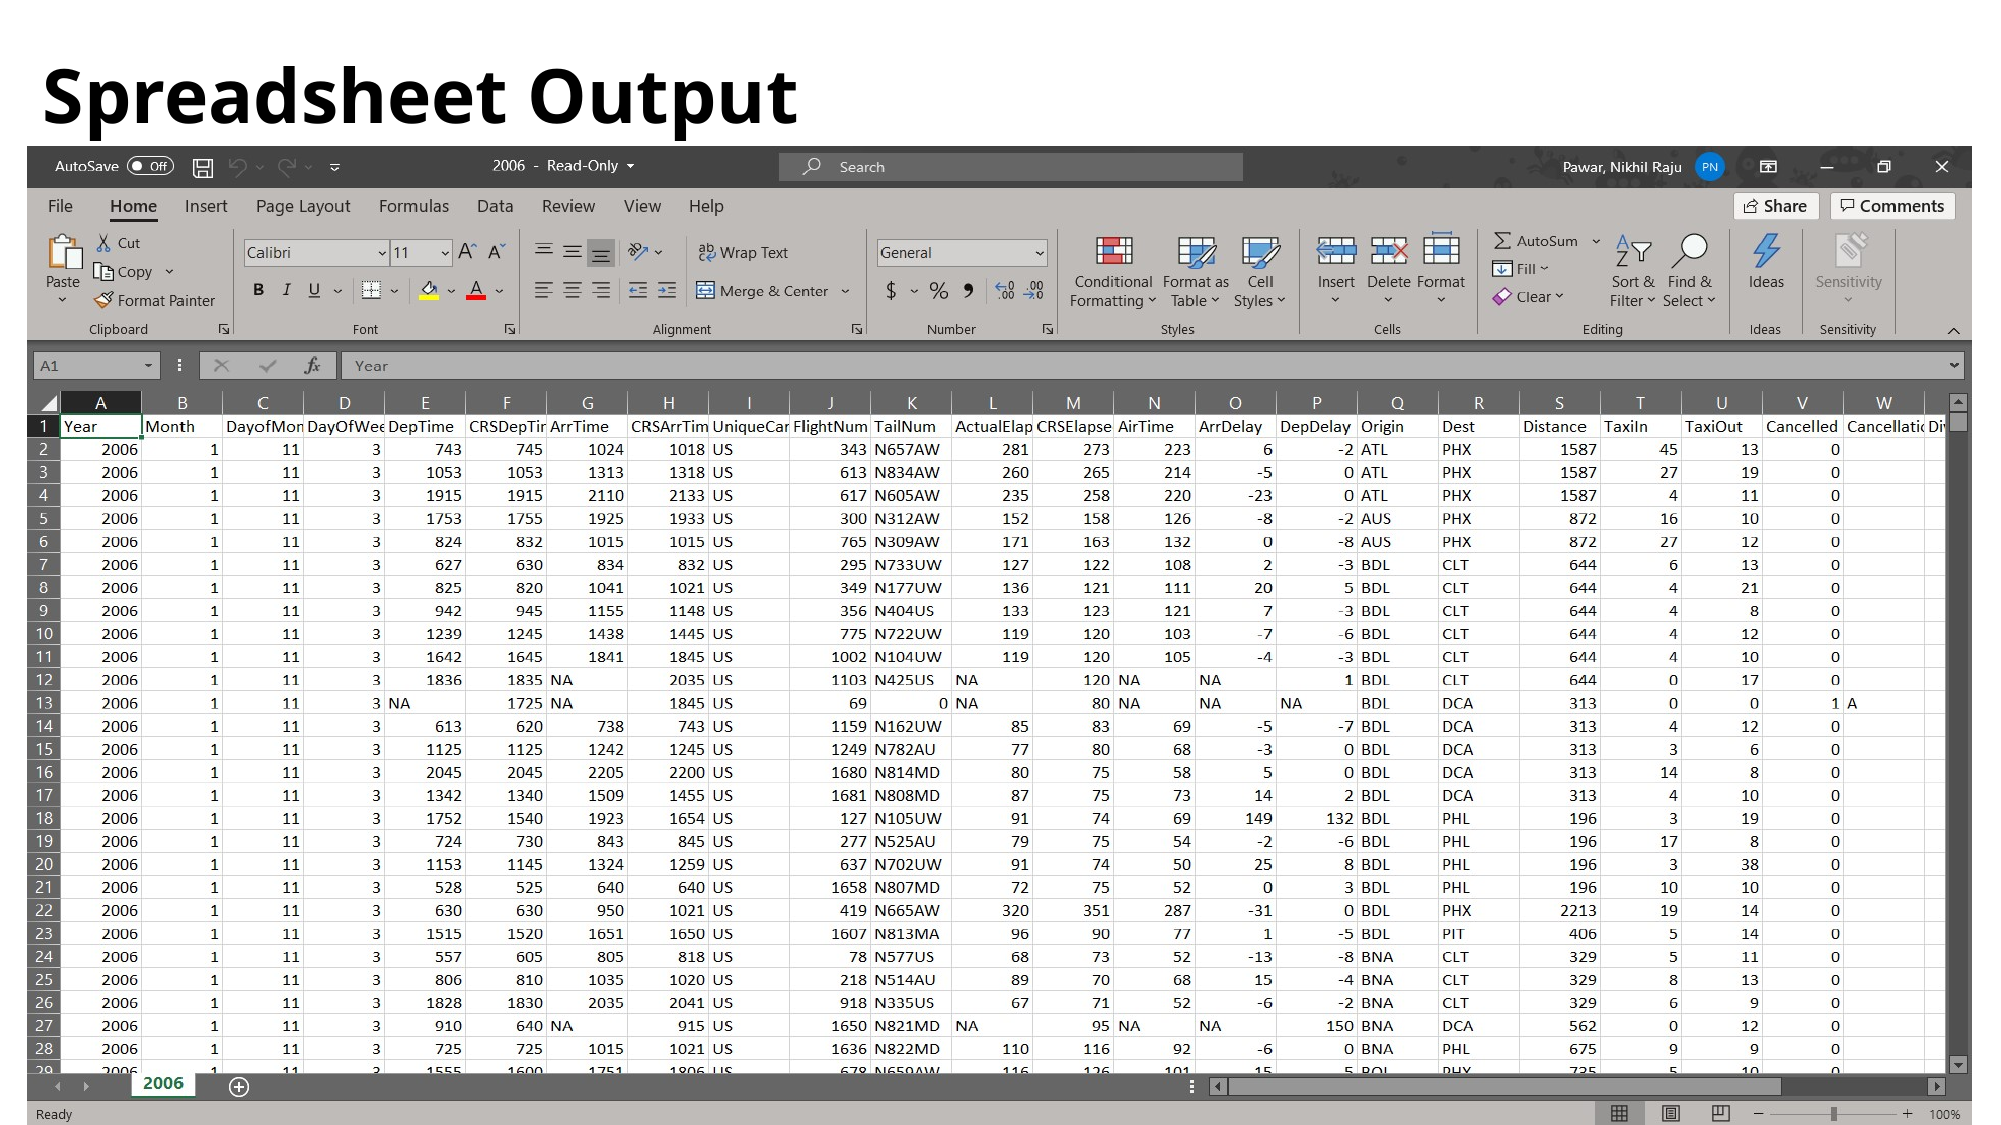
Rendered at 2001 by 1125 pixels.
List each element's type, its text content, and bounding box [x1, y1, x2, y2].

title Spreadsheet Output [27, 0, 1364, 146]
picture [27, 146, 1972, 1125]
